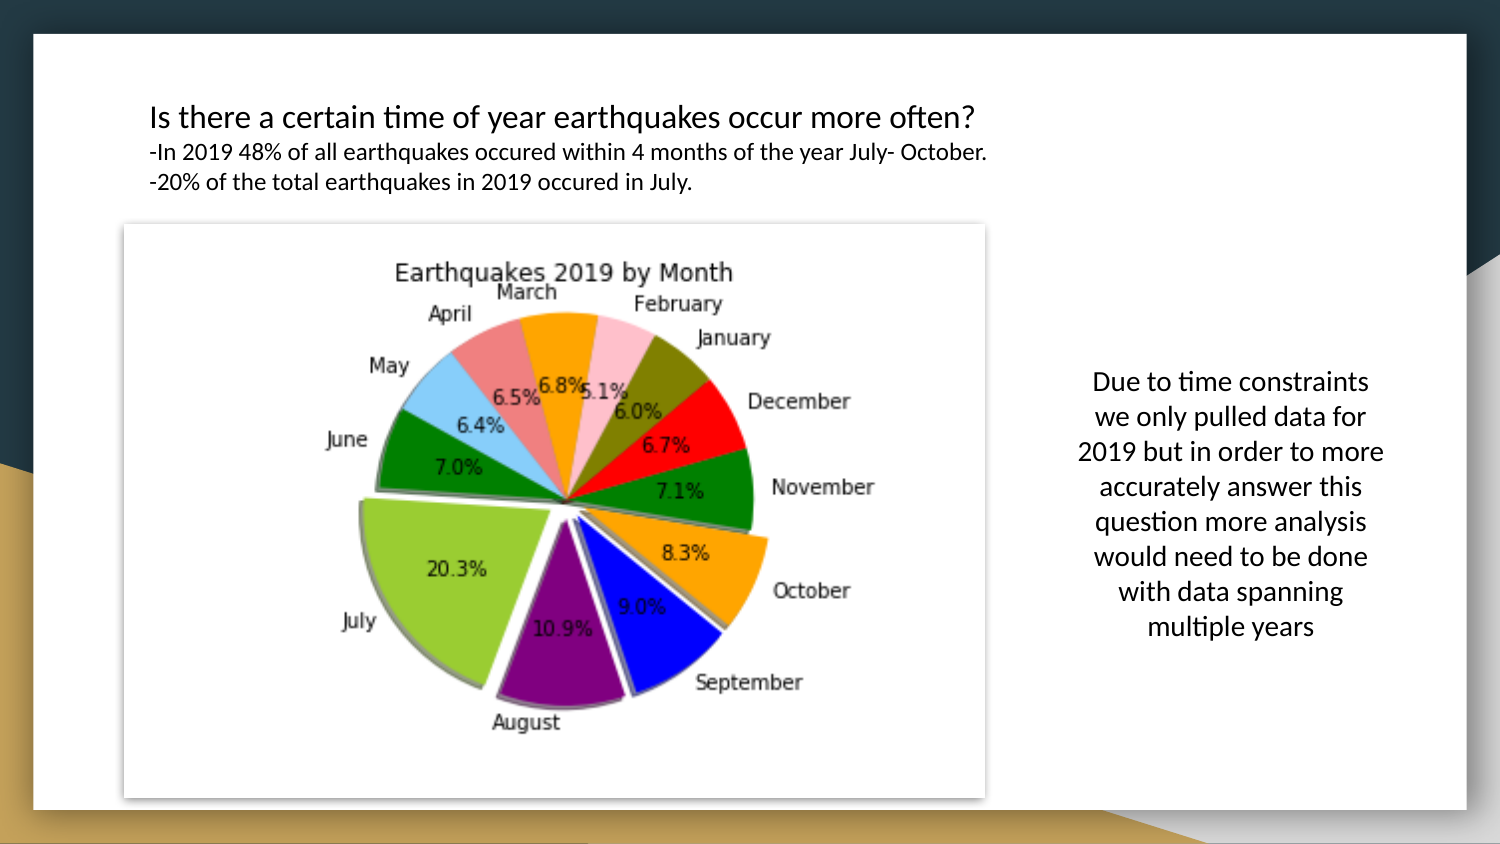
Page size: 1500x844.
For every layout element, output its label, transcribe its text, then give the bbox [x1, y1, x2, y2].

text_box Due to time constraints we only pulled data for 2019 but in order to more accurately answer this question more analysis would need to be done with data spanning multiple years [1061, 347, 1401, 663]
picture [124, 224, 985, 799]
title Is there a certain time of year earthquakes occur more often? -In 2019 48% of all earthquakes occured within 4 months of the year July- October. -20% of the total earthquakes in 2019 occured in July. [134, 80, 1401, 213]
